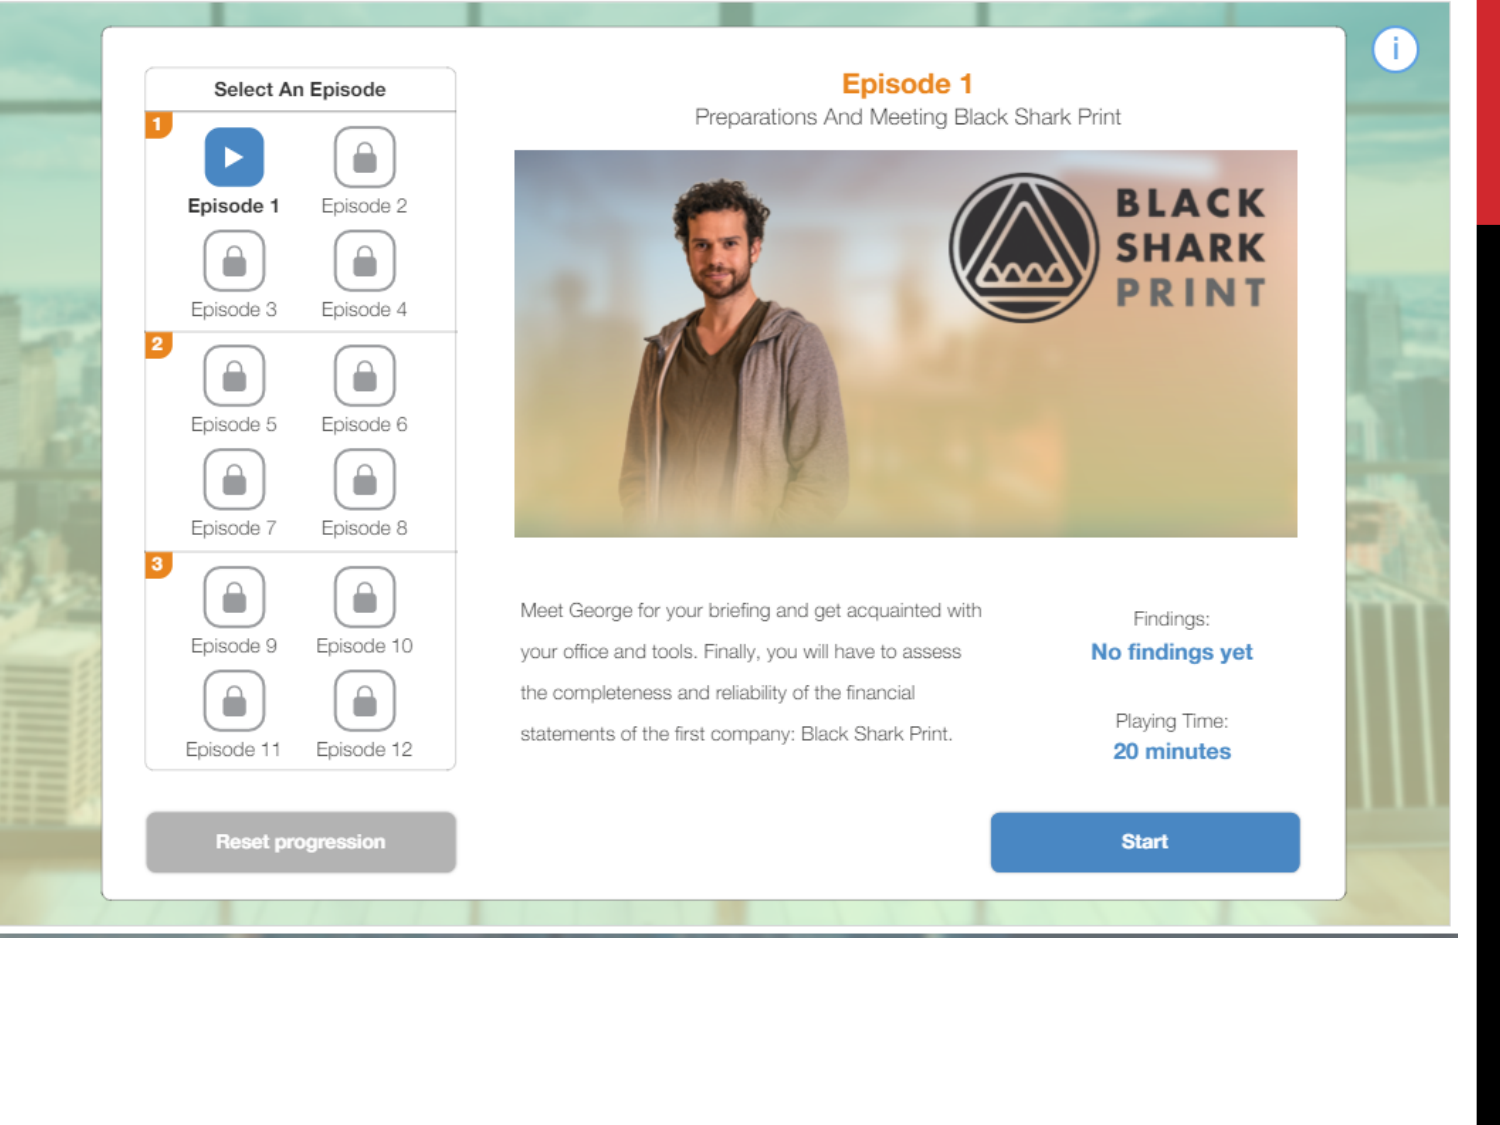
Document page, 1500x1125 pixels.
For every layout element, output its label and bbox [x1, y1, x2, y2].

picture [0, 0, 1458, 938]
